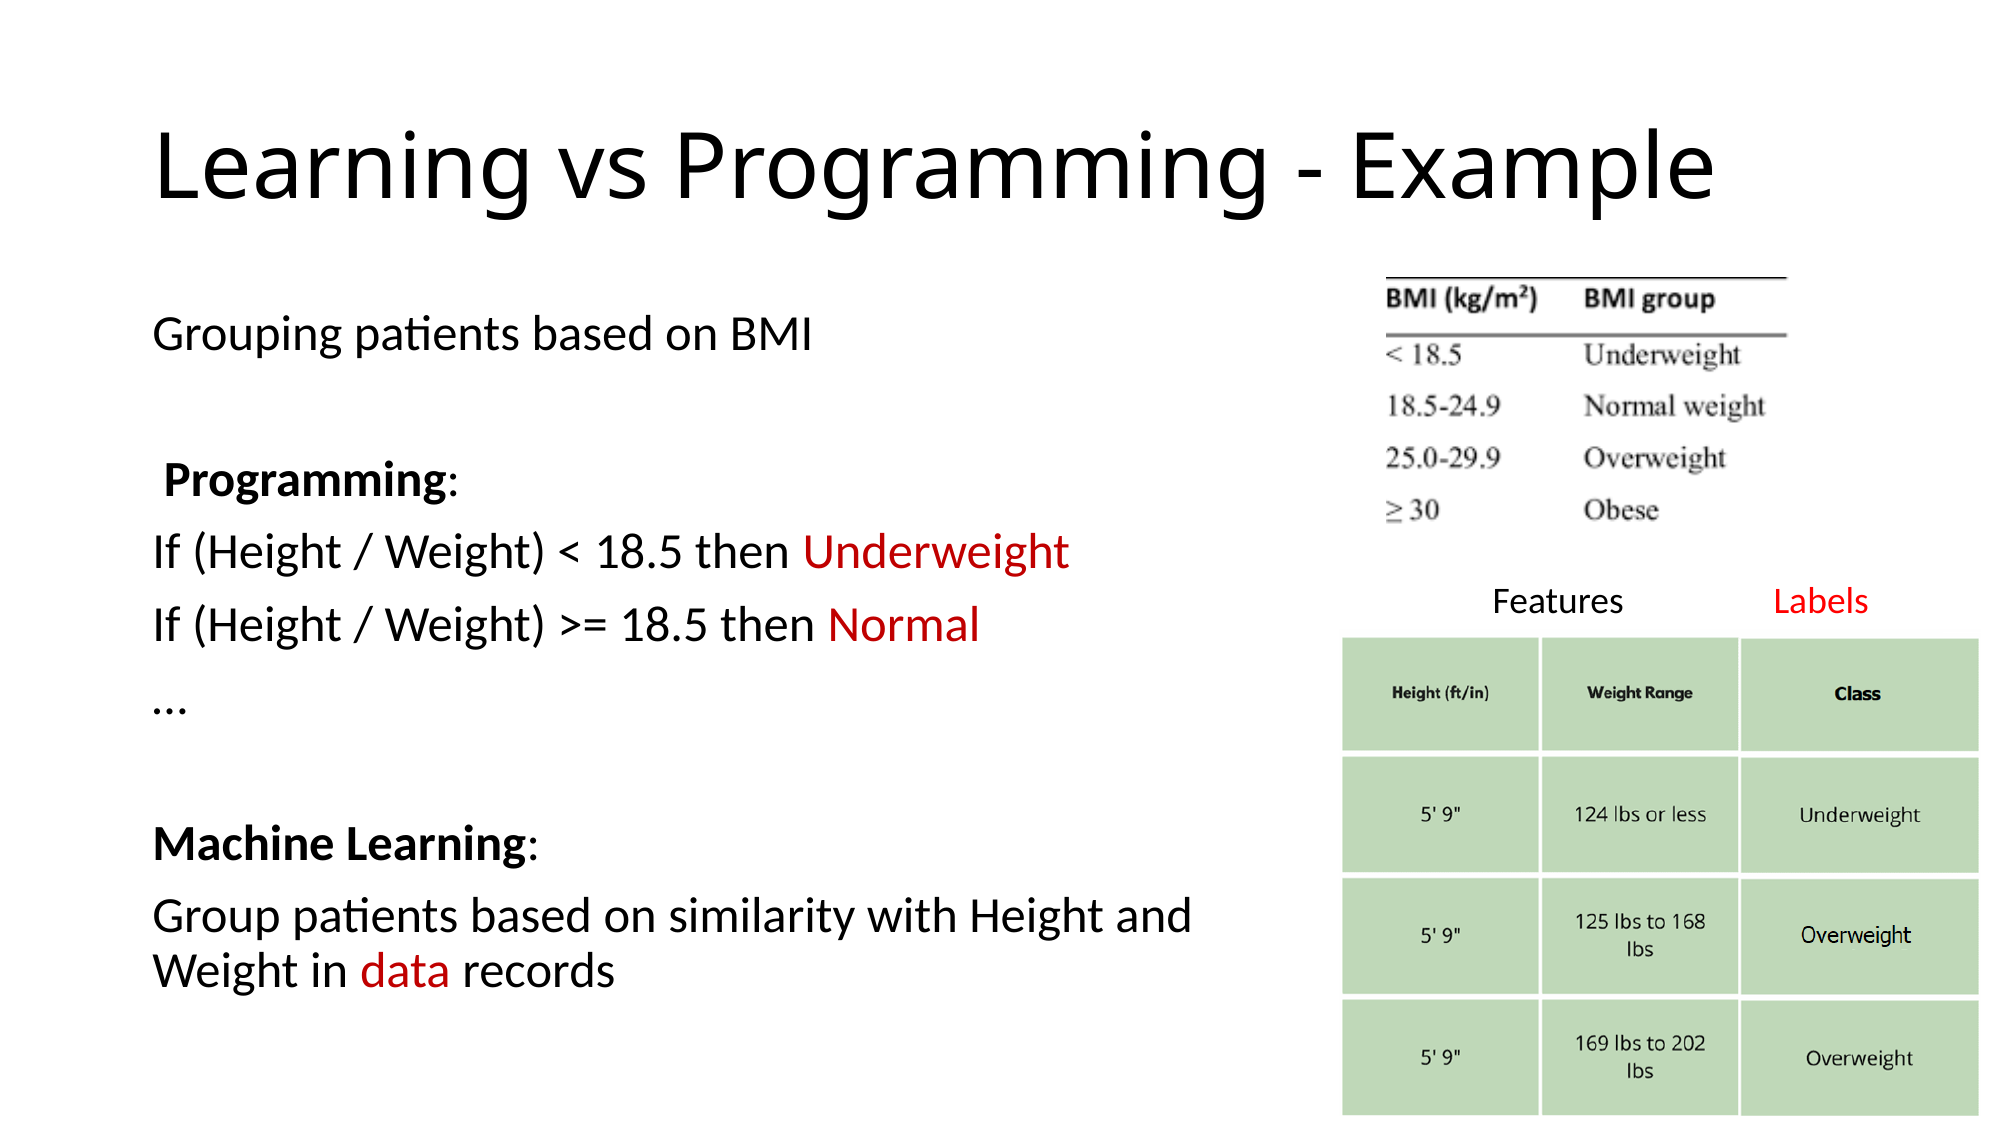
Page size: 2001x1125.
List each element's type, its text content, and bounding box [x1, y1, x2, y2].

text_box Features [1477, 569, 1713, 629]
picture [1338, 629, 1981, 1116]
list Grouping patients based on BMI Programming: If (Height / Weight) < 18.5 then Underweight If (Height / Weight) >= 18.5 then Normal … Machine Learning: Group patients based on similarity with Height and Weight in data records [137, 299, 1339, 1014]
title Learning vs Programming - Example [137, 59, 1863, 278]
text_box Labels [1758, 569, 2000, 629]
picture [1386, 277, 1805, 530]
